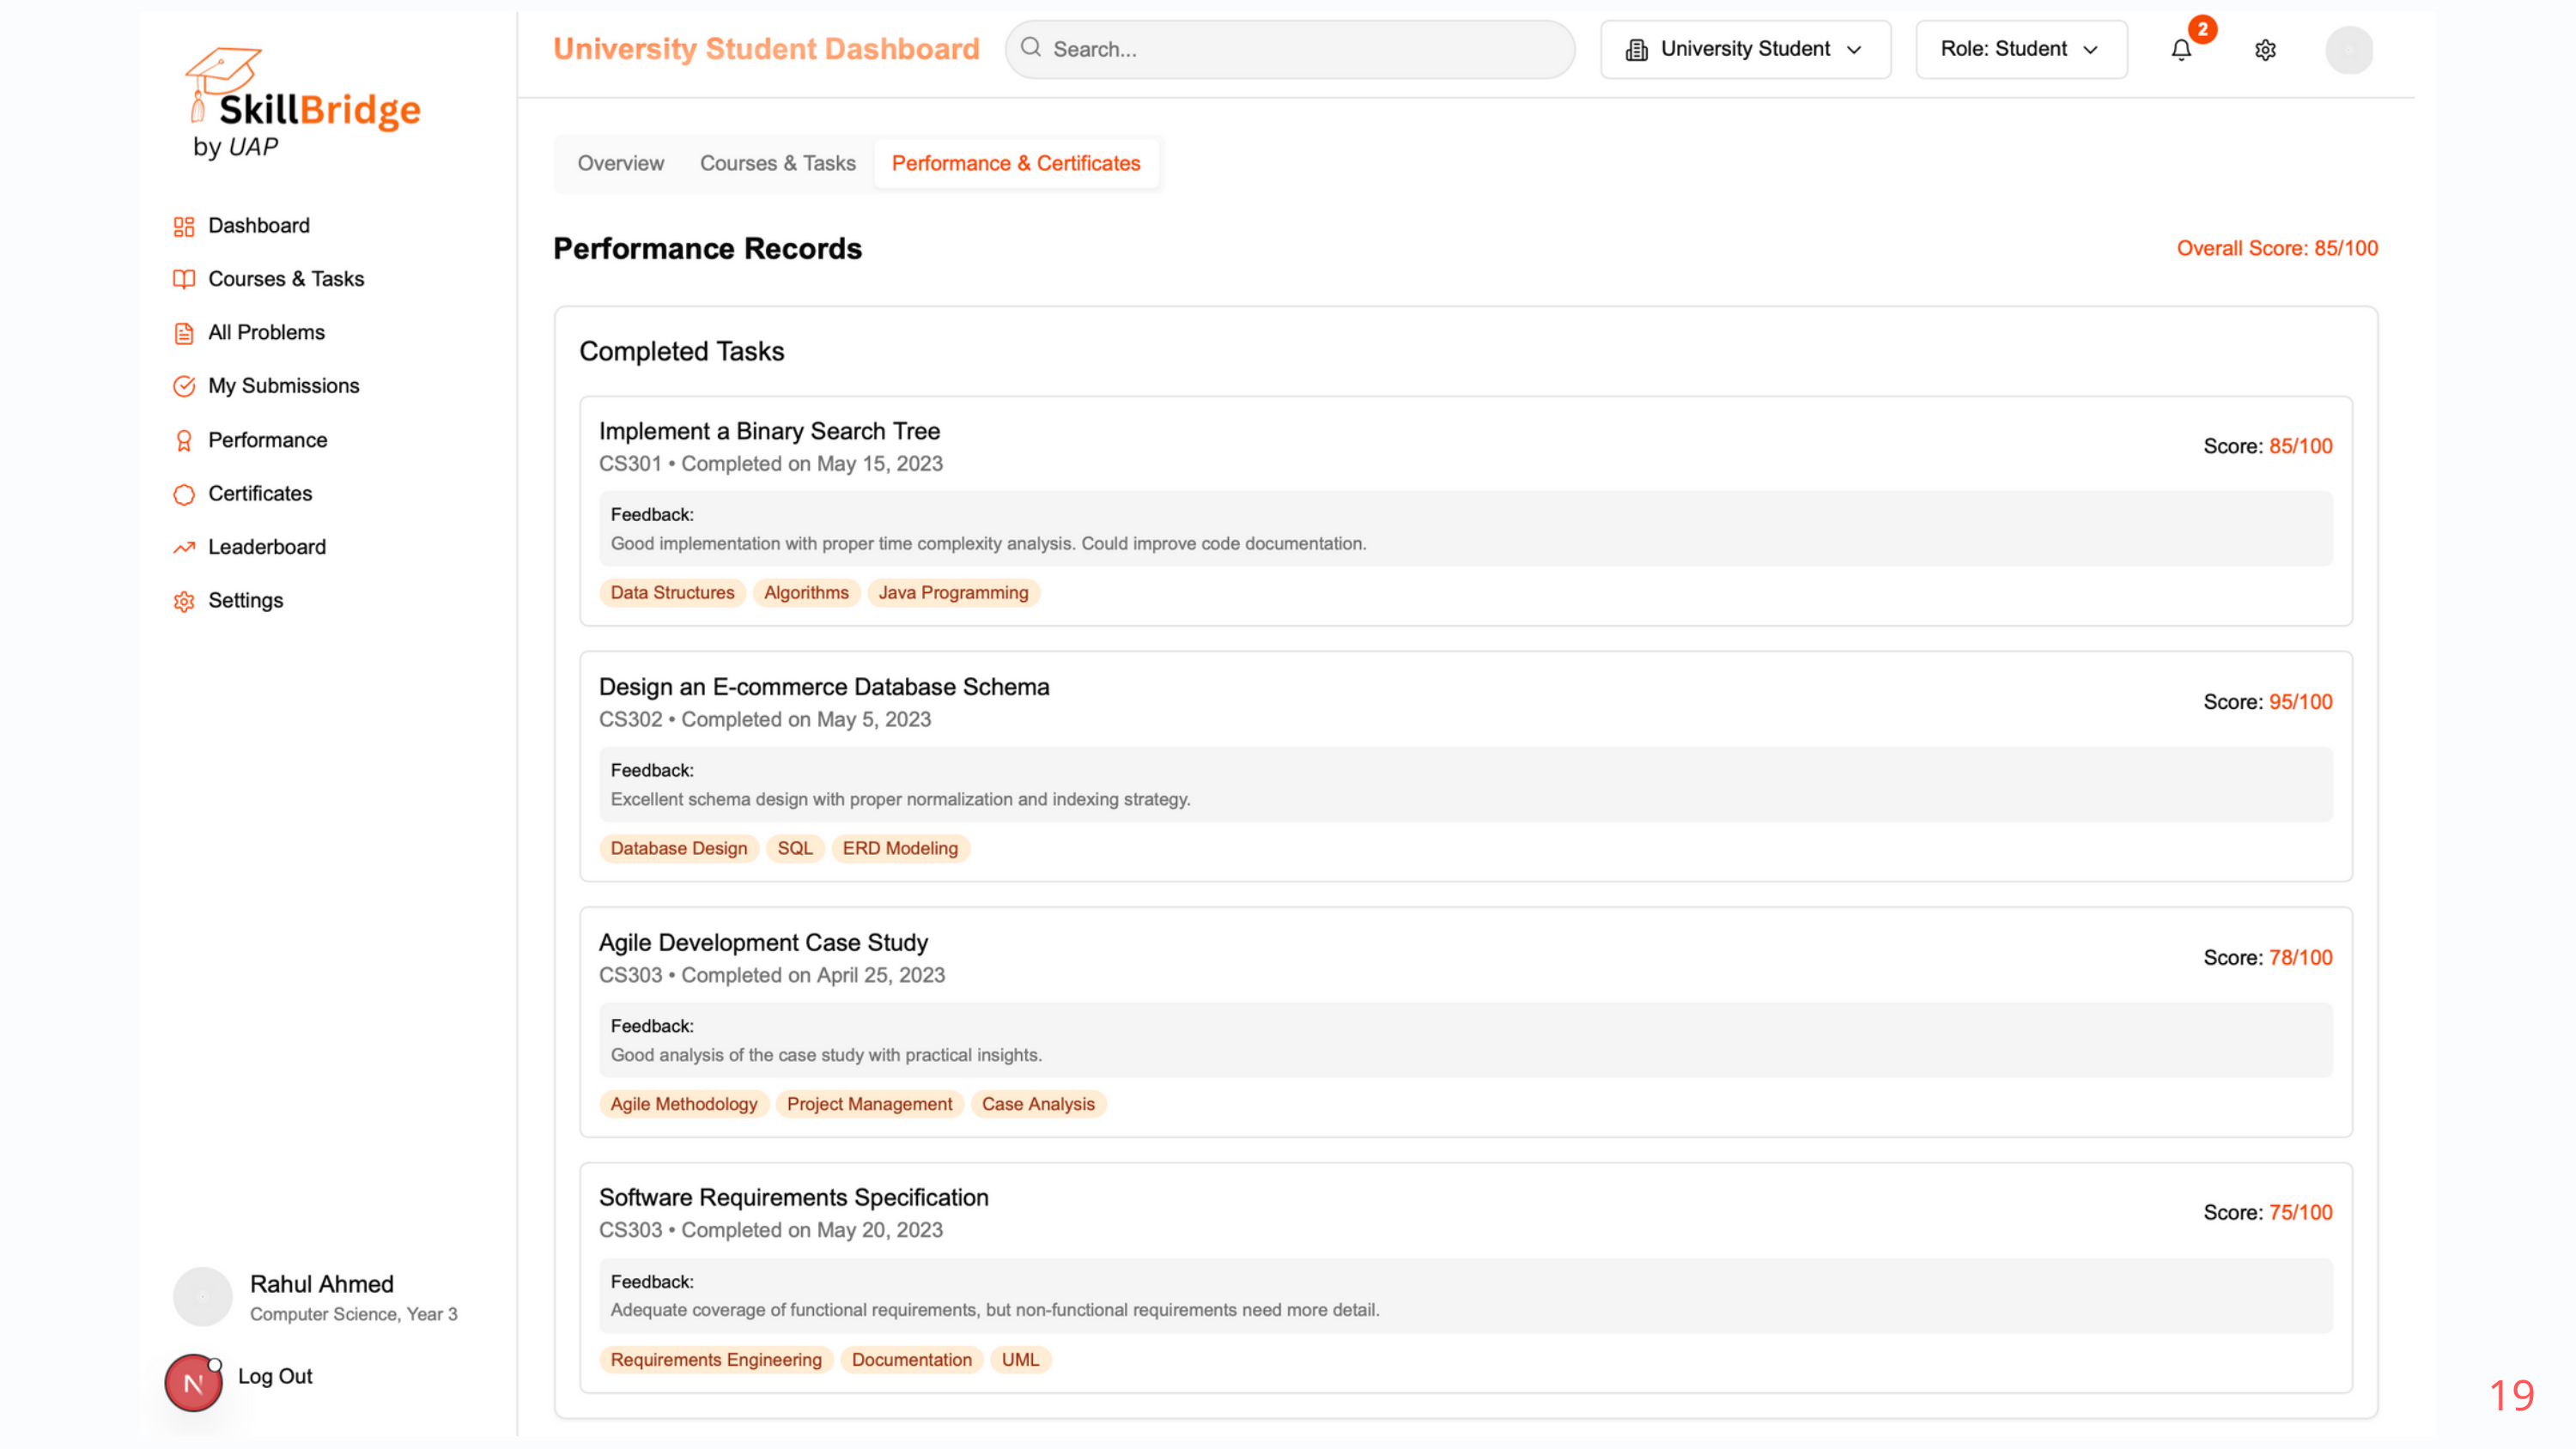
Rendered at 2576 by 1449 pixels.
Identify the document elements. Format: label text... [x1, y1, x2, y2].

text_box 19 [2482, 1360, 2543, 1420]
text_box [139, 12, 2437, 1436]
